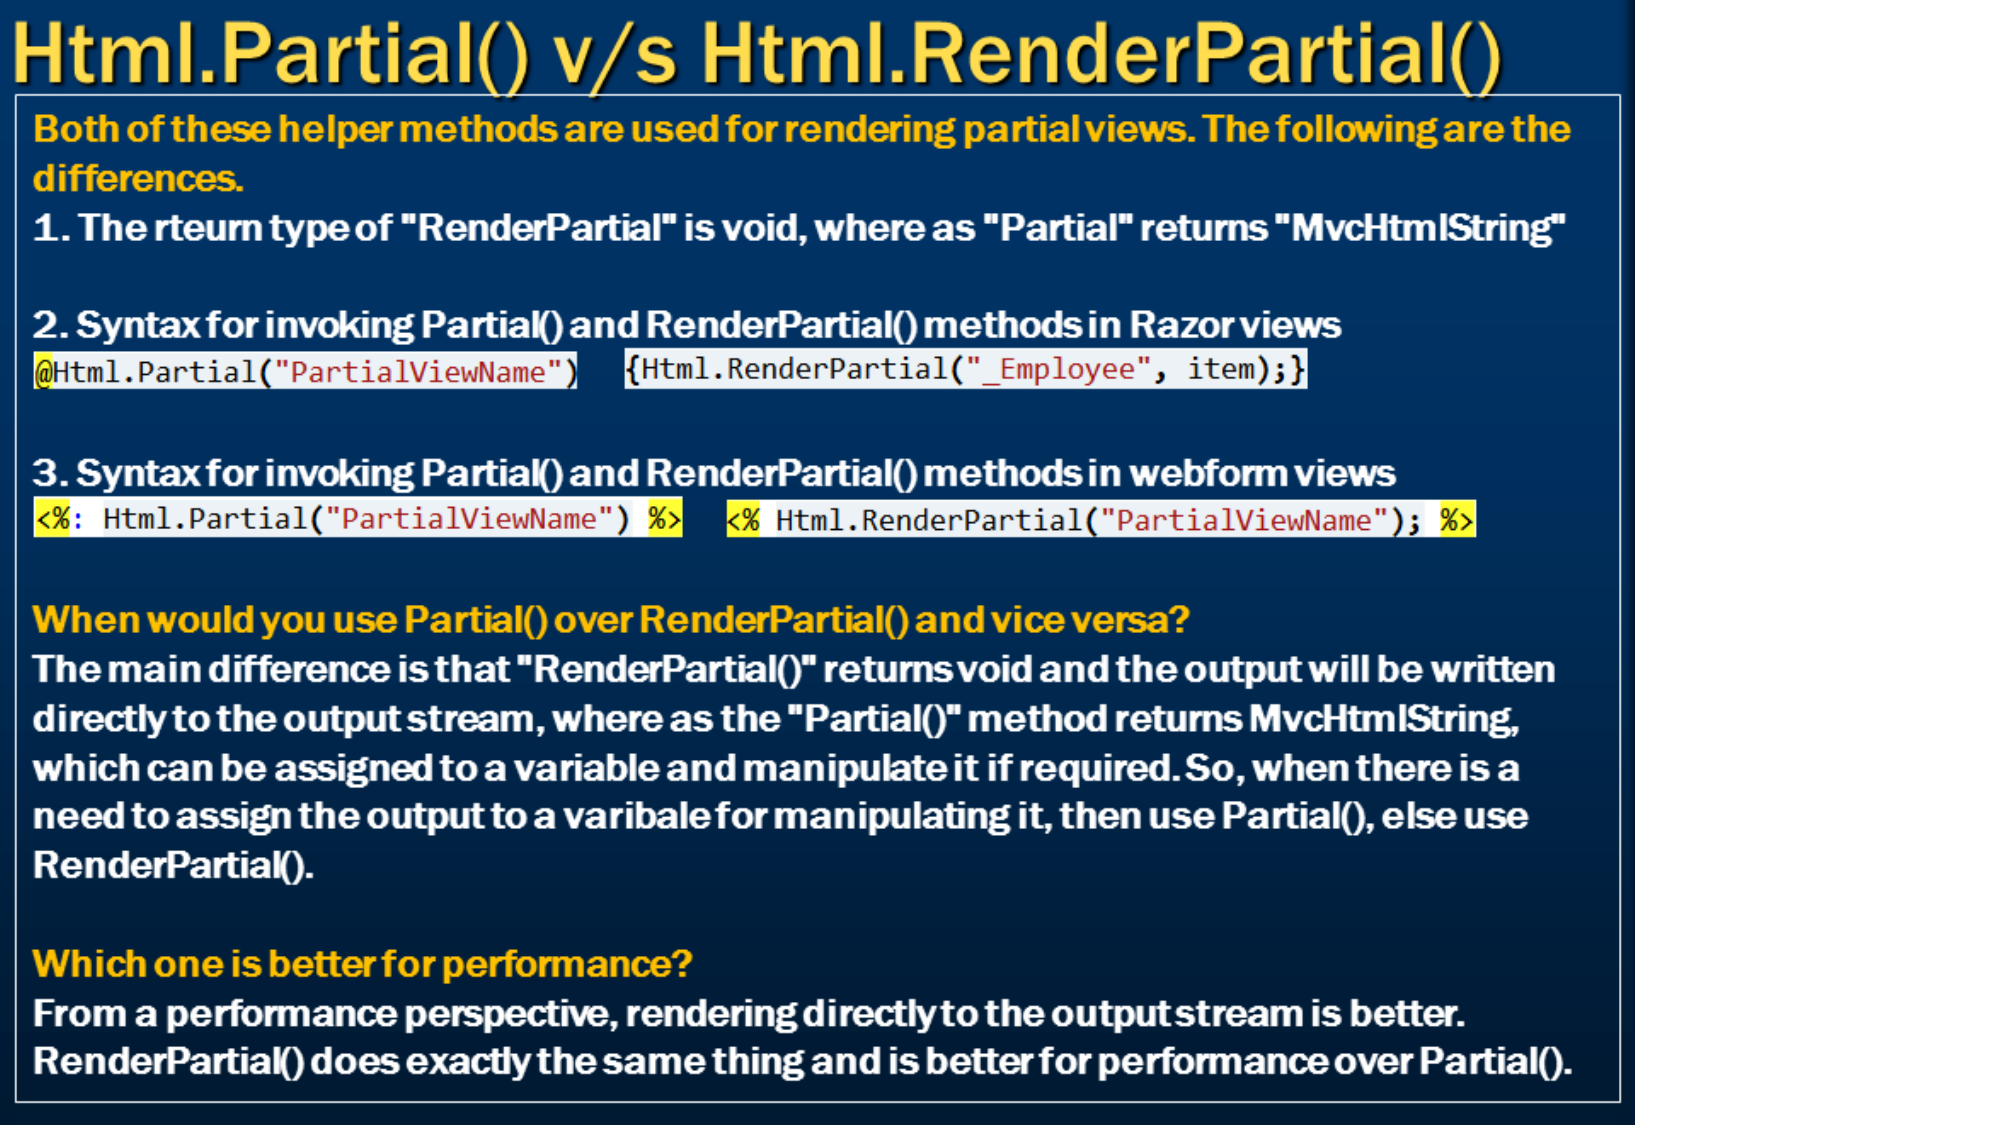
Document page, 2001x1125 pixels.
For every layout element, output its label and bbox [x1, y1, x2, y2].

list [0, 0, 1635, 1125]
